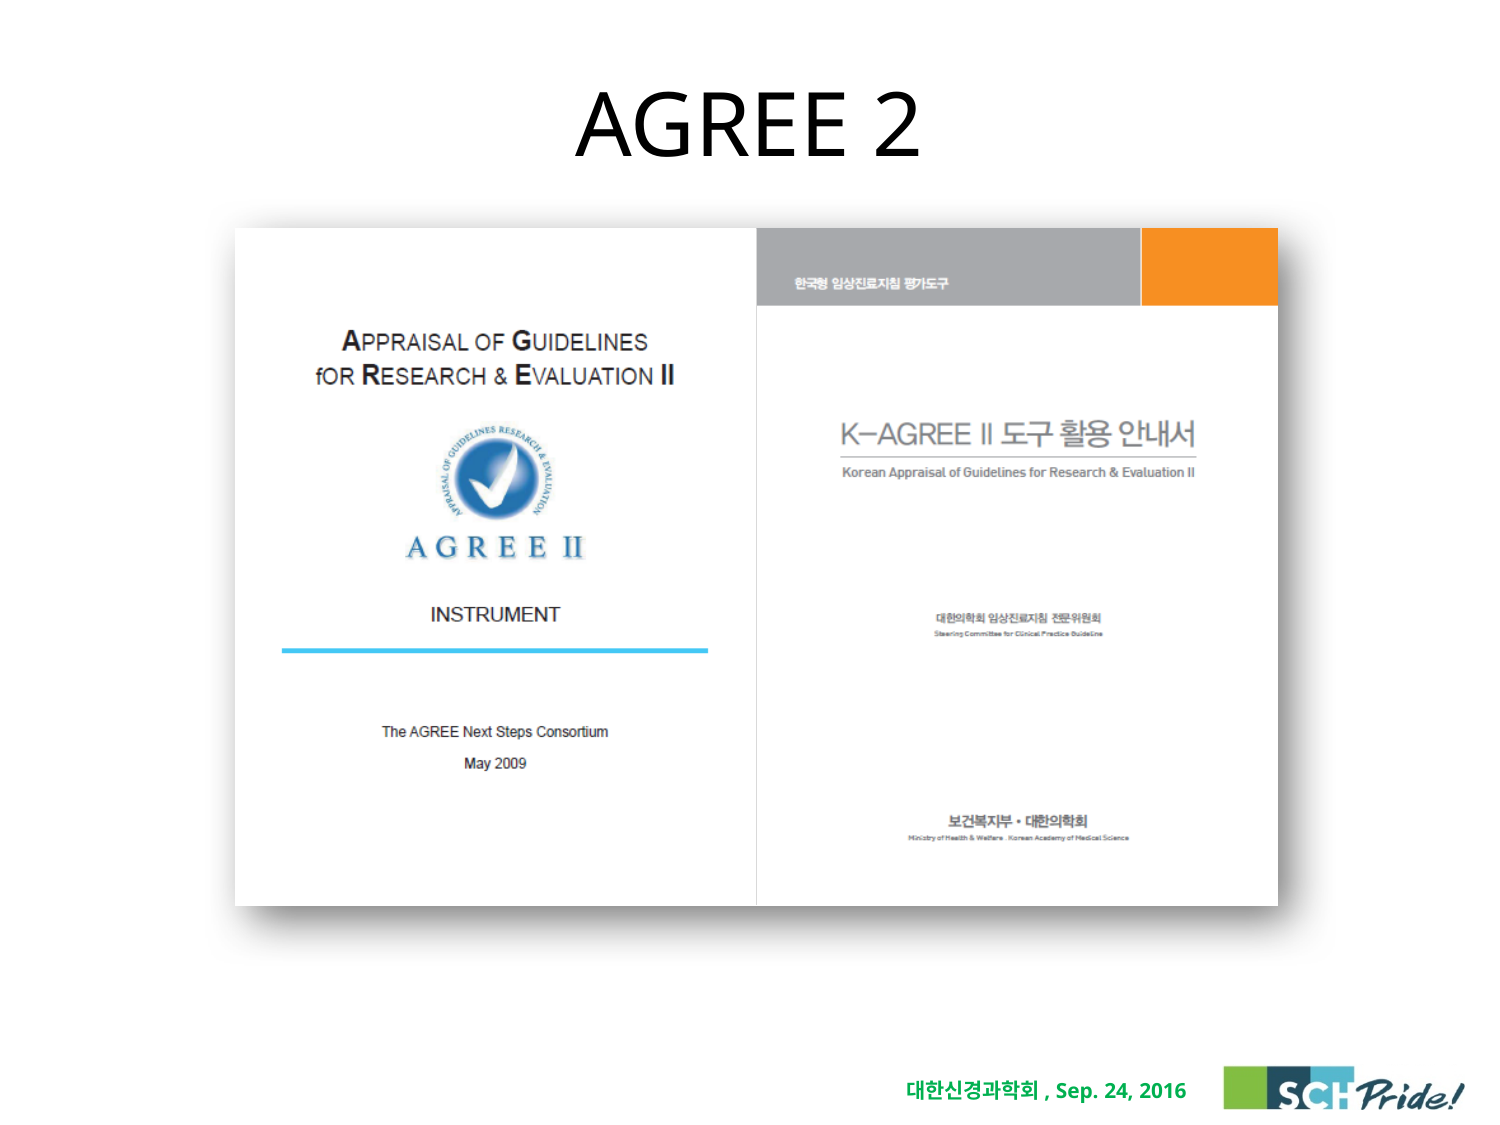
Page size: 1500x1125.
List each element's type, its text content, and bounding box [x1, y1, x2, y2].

title AGREE 2 [103, 59, 1397, 183]
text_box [235, 228, 1278, 906]
picture [1222, 1064, 1465, 1110]
